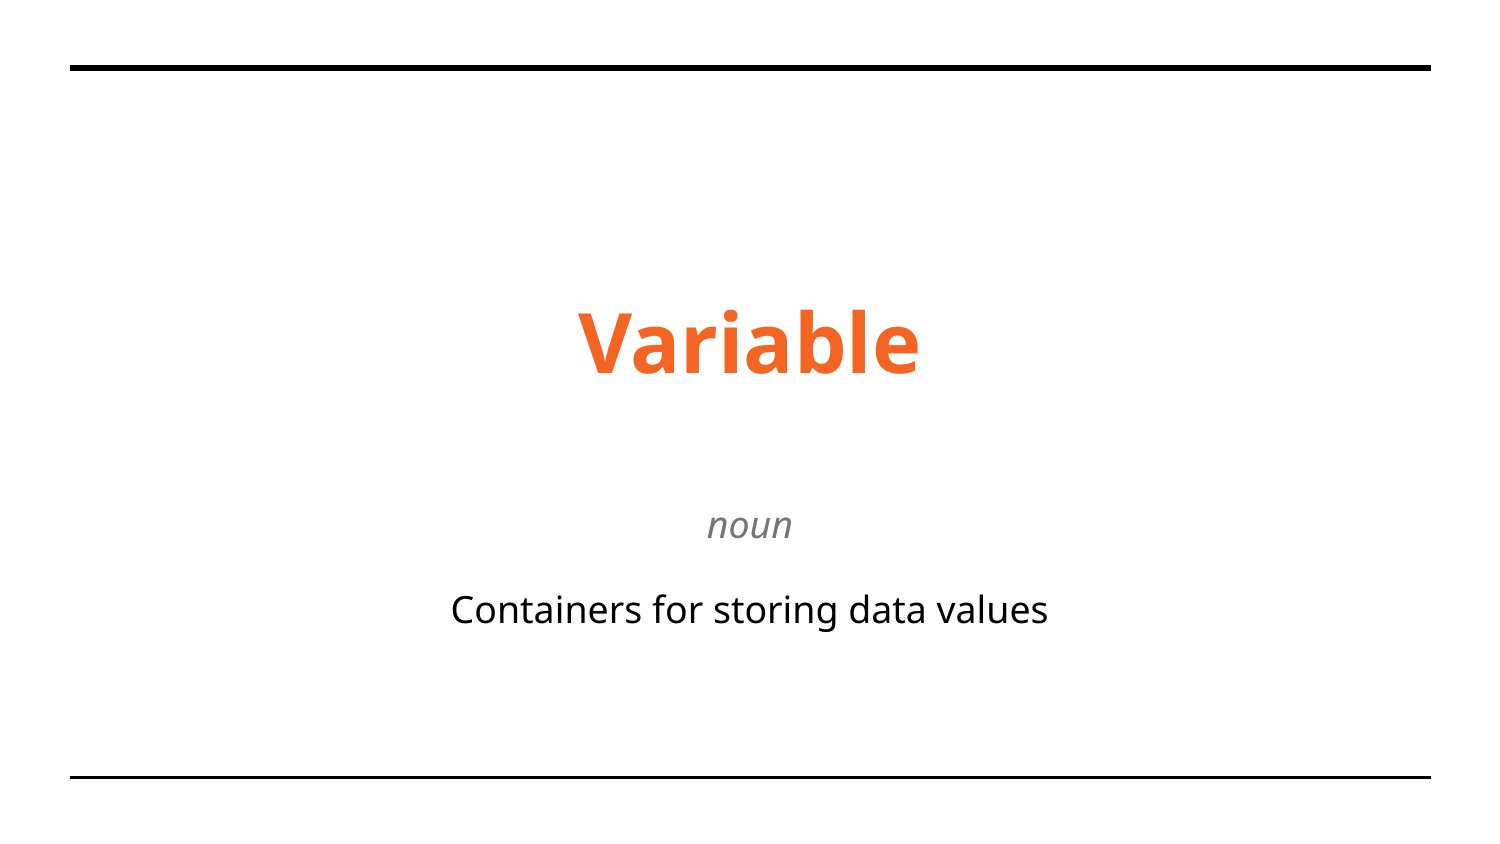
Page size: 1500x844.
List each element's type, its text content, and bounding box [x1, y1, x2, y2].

list noun Containers for storing data values [140, 478, 1360, 655]
title Variable [140, 214, 1360, 467]
